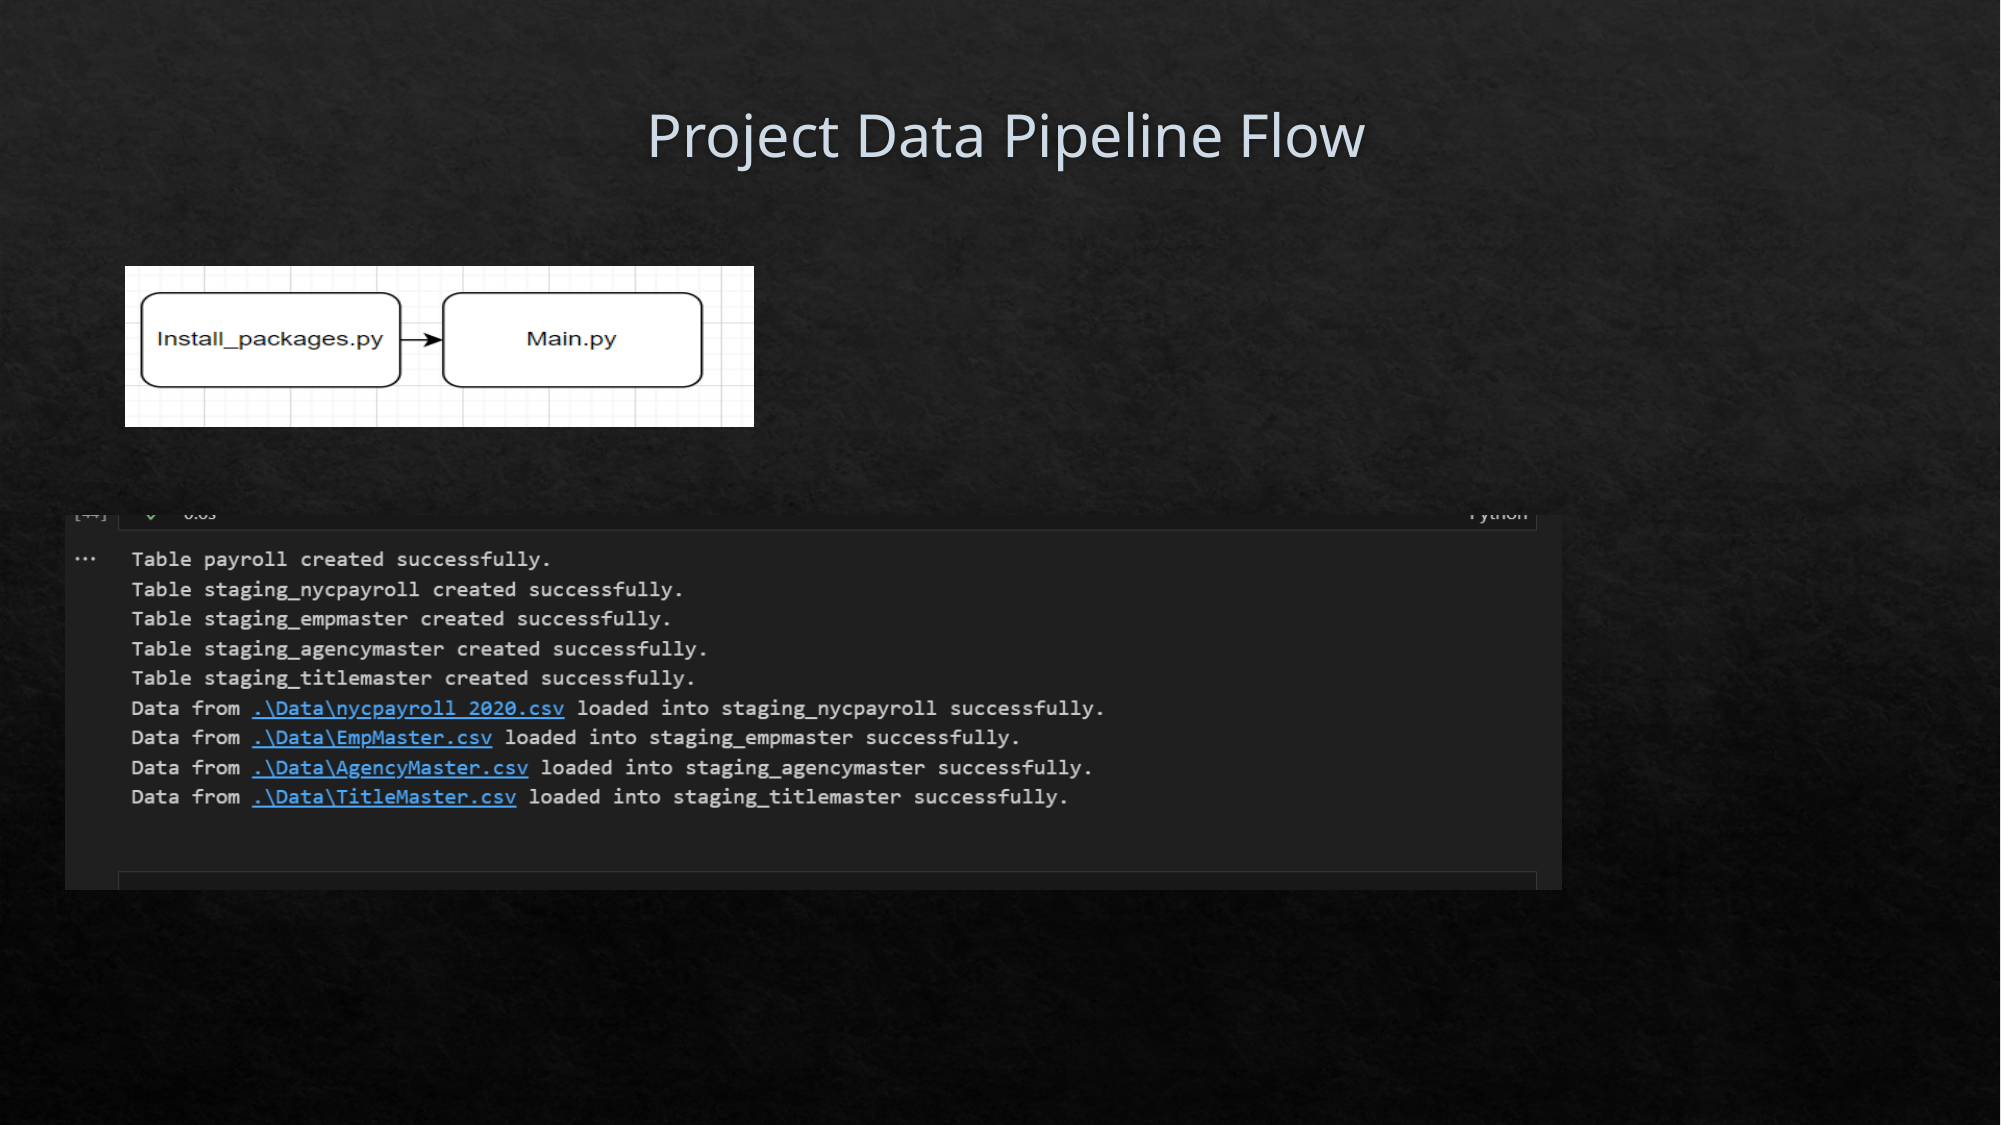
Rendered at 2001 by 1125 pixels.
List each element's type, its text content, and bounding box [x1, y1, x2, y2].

title Project Data Pipeline Flow [149, 98, 1849, 179]
picture [125, 266, 754, 428]
picture [64, 514, 1563, 891]
